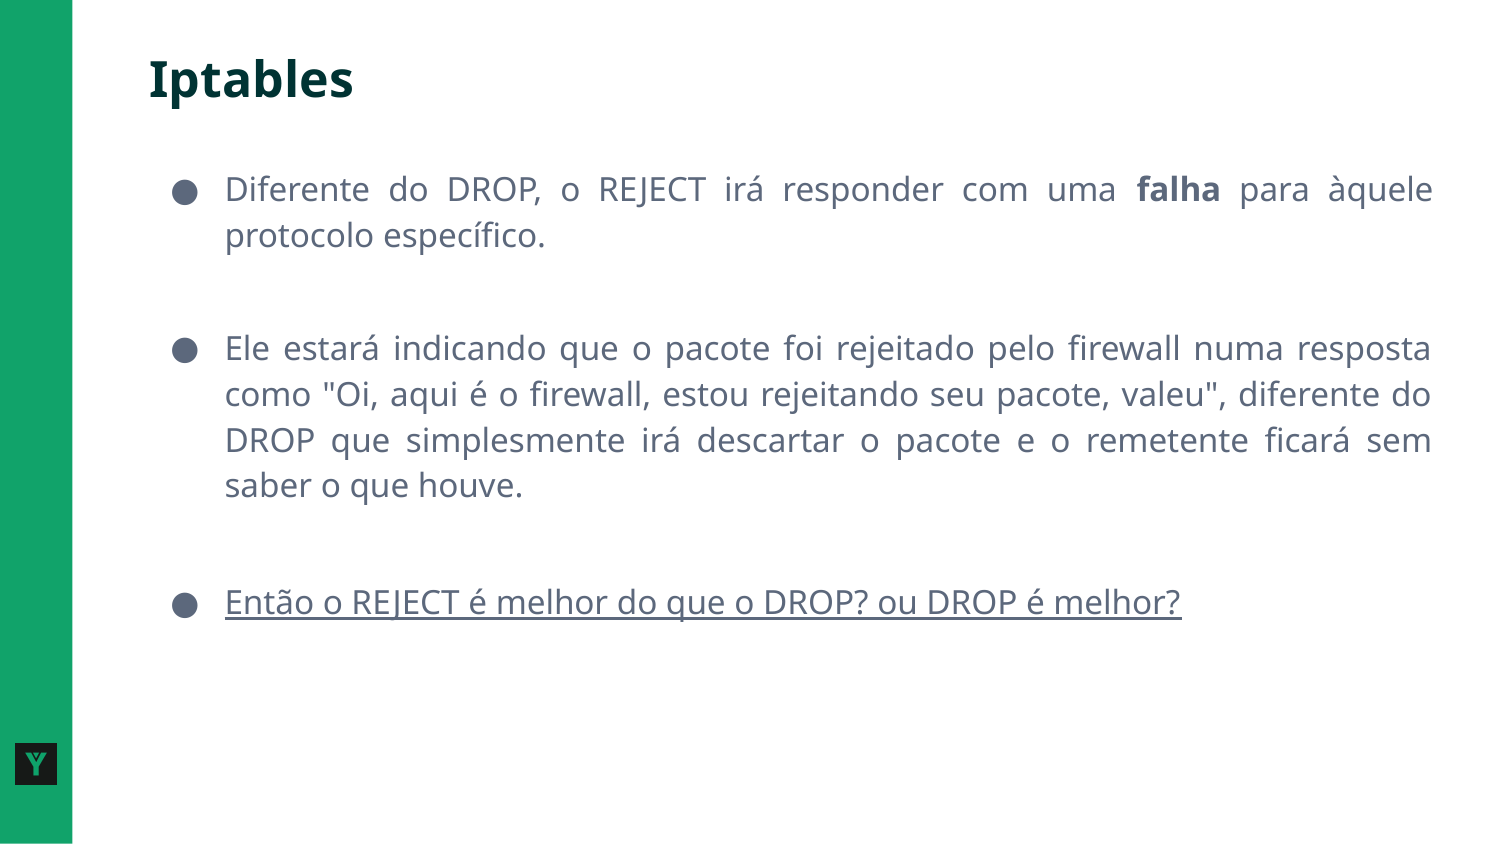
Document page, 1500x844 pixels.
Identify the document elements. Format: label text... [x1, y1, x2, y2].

picture [15, 743, 57, 785]
title Iptables [134, 32, 1070, 123]
list Diferente do DROP, o REJECT irá responder com uma falha para àquele protocolo específico. Ele estará indicando que o pacote foi rejeitado pelo firewall numa resposta como "Oi, aqui é o firewall, estou rejeitando seu pacote, valeu", diferente do DROP que simplesmente irá descartar o pacote e o remetente ficará sem saber o que houve. Então o REJECT é melhor do que o DROP? ou DROP é melhor? [134, 147, 1449, 844]
